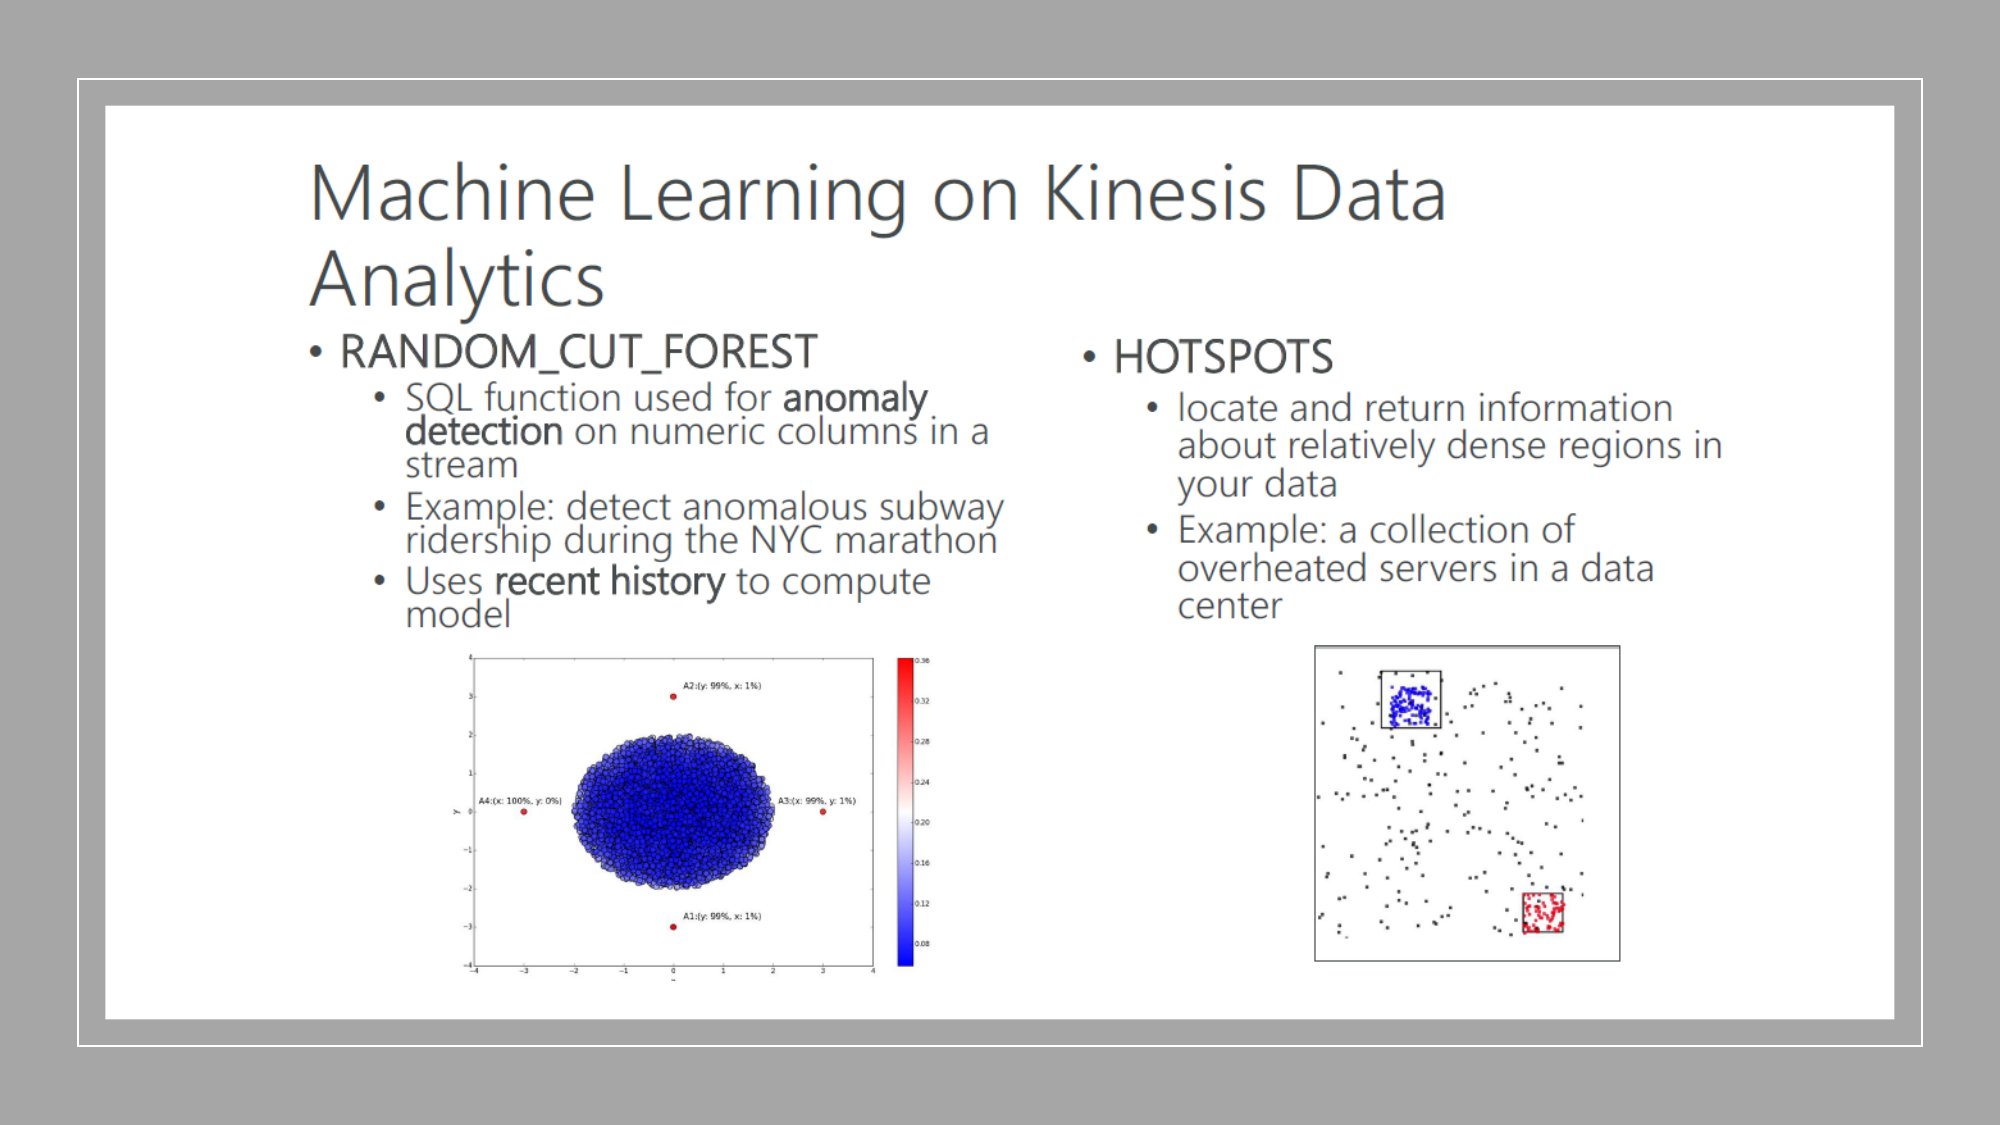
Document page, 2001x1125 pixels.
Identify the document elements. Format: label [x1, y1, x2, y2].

text_box [104, 104, 1895, 1020]
text_box [0, 0, 2000, 1125]
text_box [77, 78, 1923, 1047]
picture [259, 143, 1741, 981]
